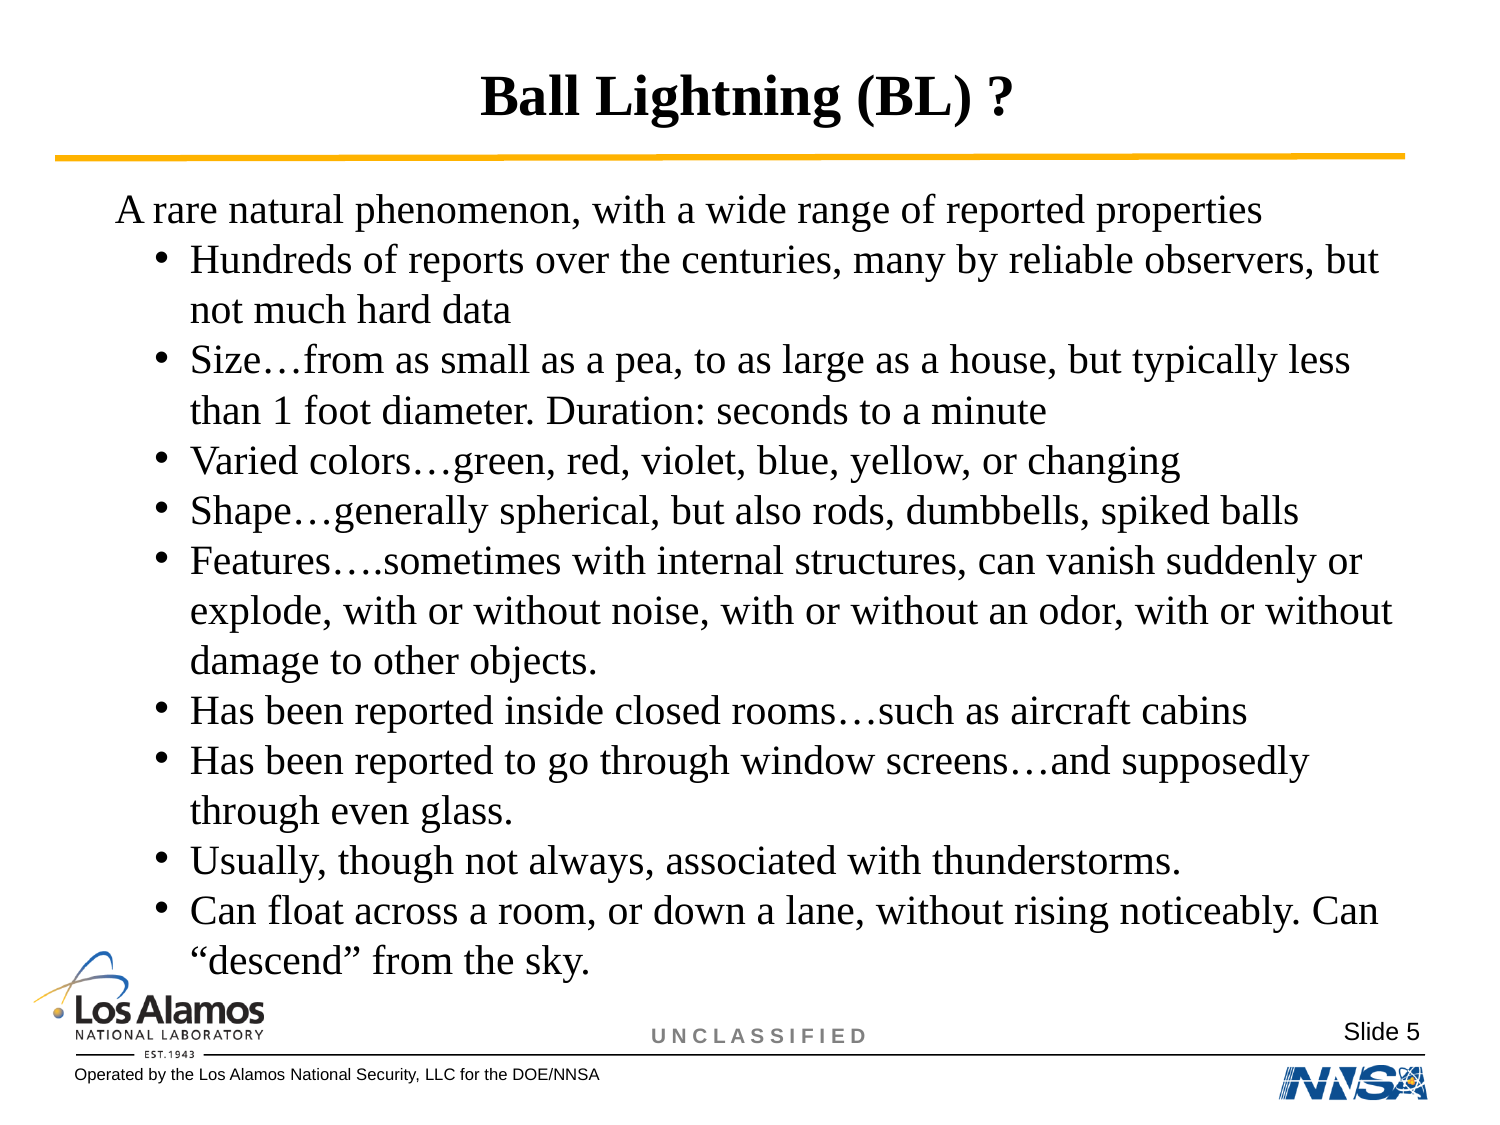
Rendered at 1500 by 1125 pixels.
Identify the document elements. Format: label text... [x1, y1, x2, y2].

text_box Ball Lightning (BL) ? [465, 50, 1032, 135]
picture [31, 949, 99, 1059]
picture [1277, 1065, 1429, 1101]
text_box A rare natural phenomenon, with a wide range of reported properties Hundreds of reports over the centuries, many by reliable observers, but not much hard data Size…from as small as a pea, to as large as a house, but typically less than 1 foot diameter. Duration: seconds to a minute Varied colors…green, red, violet, blue, yellow, or changing Shape…generally spherical, but also rods, dumbbells, spiked balls Features….sometimes with internal structures, can vanish suddenly or explode, with or without noise, with or without an odor, with or without damage to other objects. Has been reported inside closed rooms…such as aircraft cabins Has been reported to go through window screens…and supposedly through even glass. Usually, though not always, associated with thunderstorms. Can float across a room, or down a lane, without rising noticeably. Can “descend” from the sky. [99, 174, 1425, 1090]
slide_number Slide 5 [1425, 1008, 1436, 1065]
